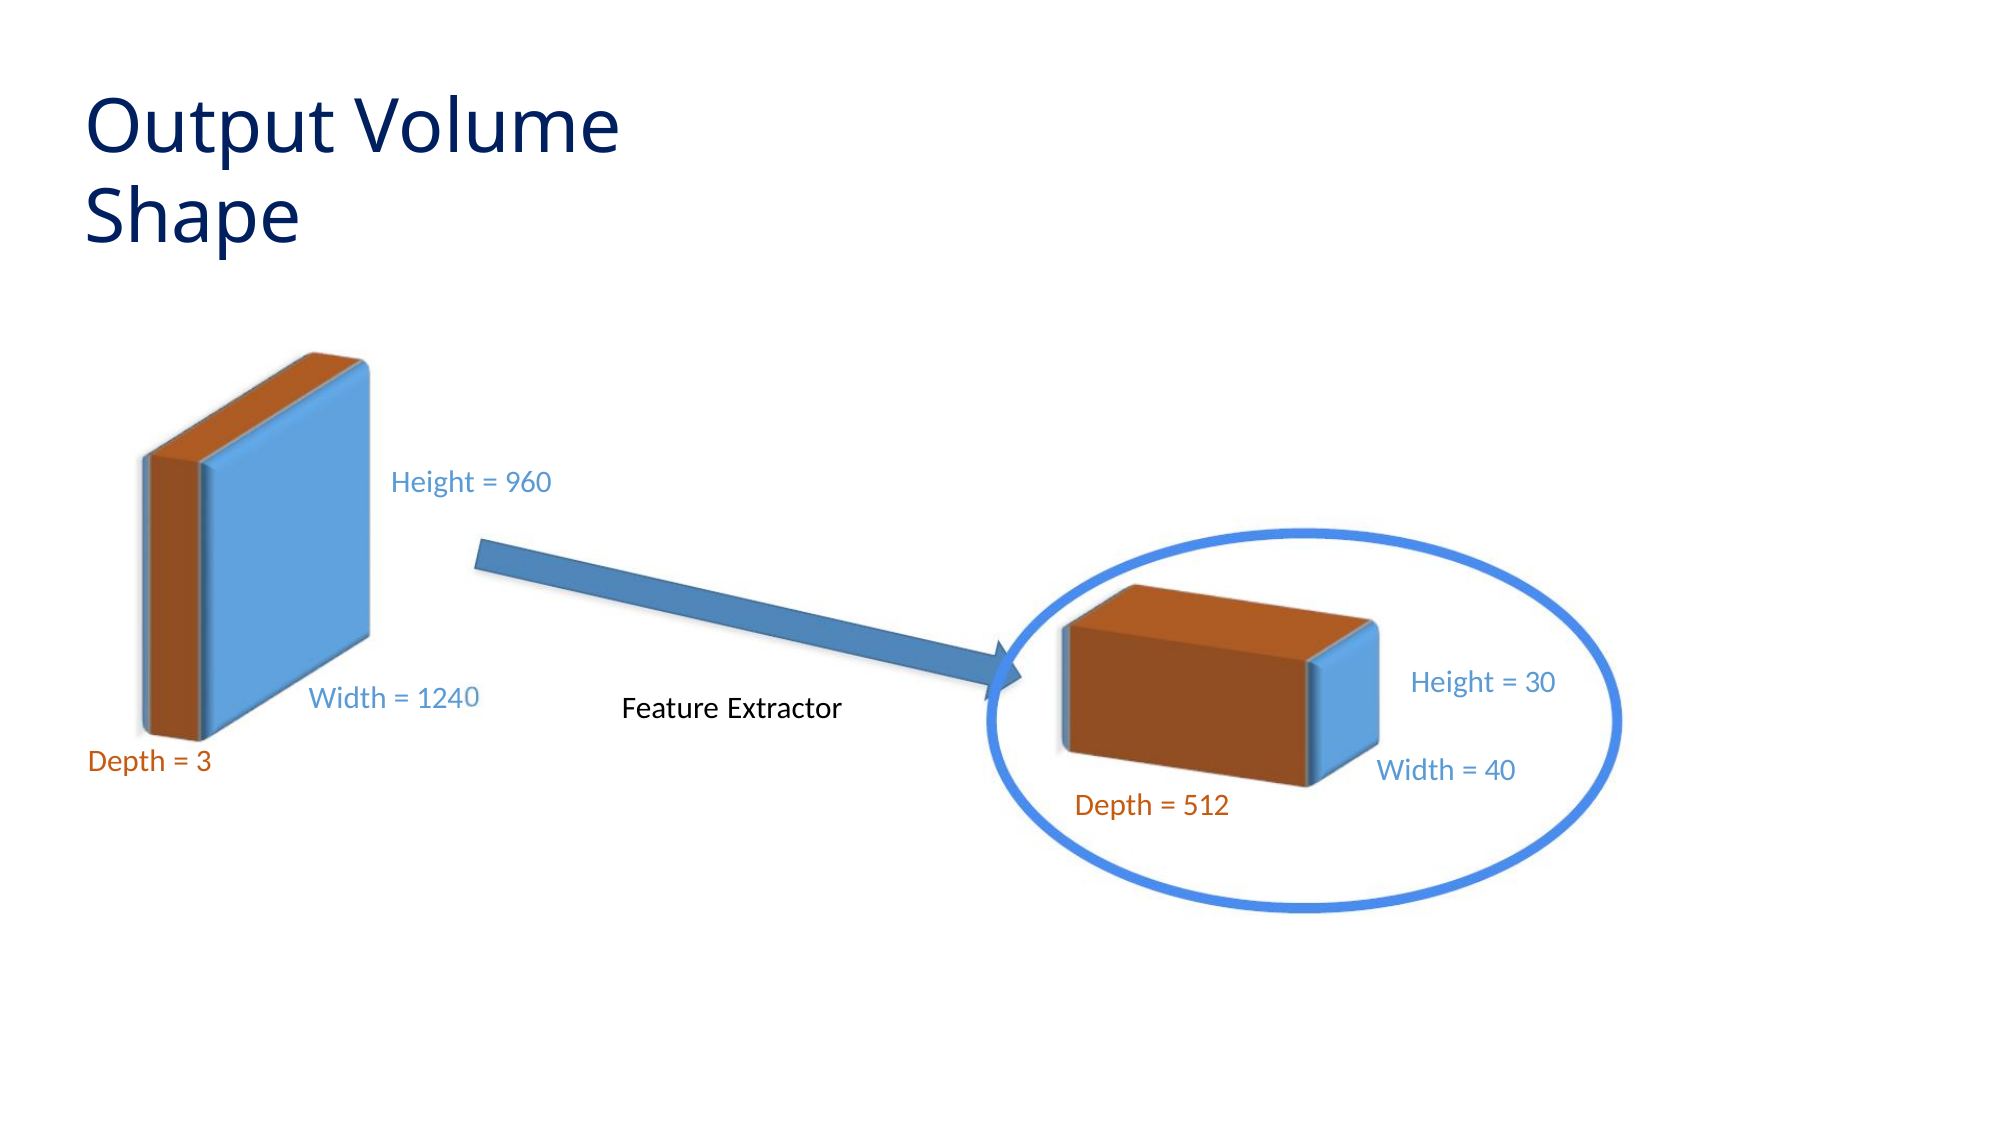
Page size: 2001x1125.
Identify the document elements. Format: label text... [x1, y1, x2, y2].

text_box Width = 124 [308, 676, 489, 715]
text_box Output Volume Shape [84, 76, 827, 258]
text_box Depth = 512 [1075, 783, 1255, 822]
text_box Height = 30 Width = 40 [1376, 660, 1581, 787]
text_box Depth = 3 [87, 739, 237, 778]
text_box Height = 960 [391, 461, 577, 500]
text_box [0, 0, 2000, 1125]
text_box Feature Extractor [621, 686, 869, 725]
